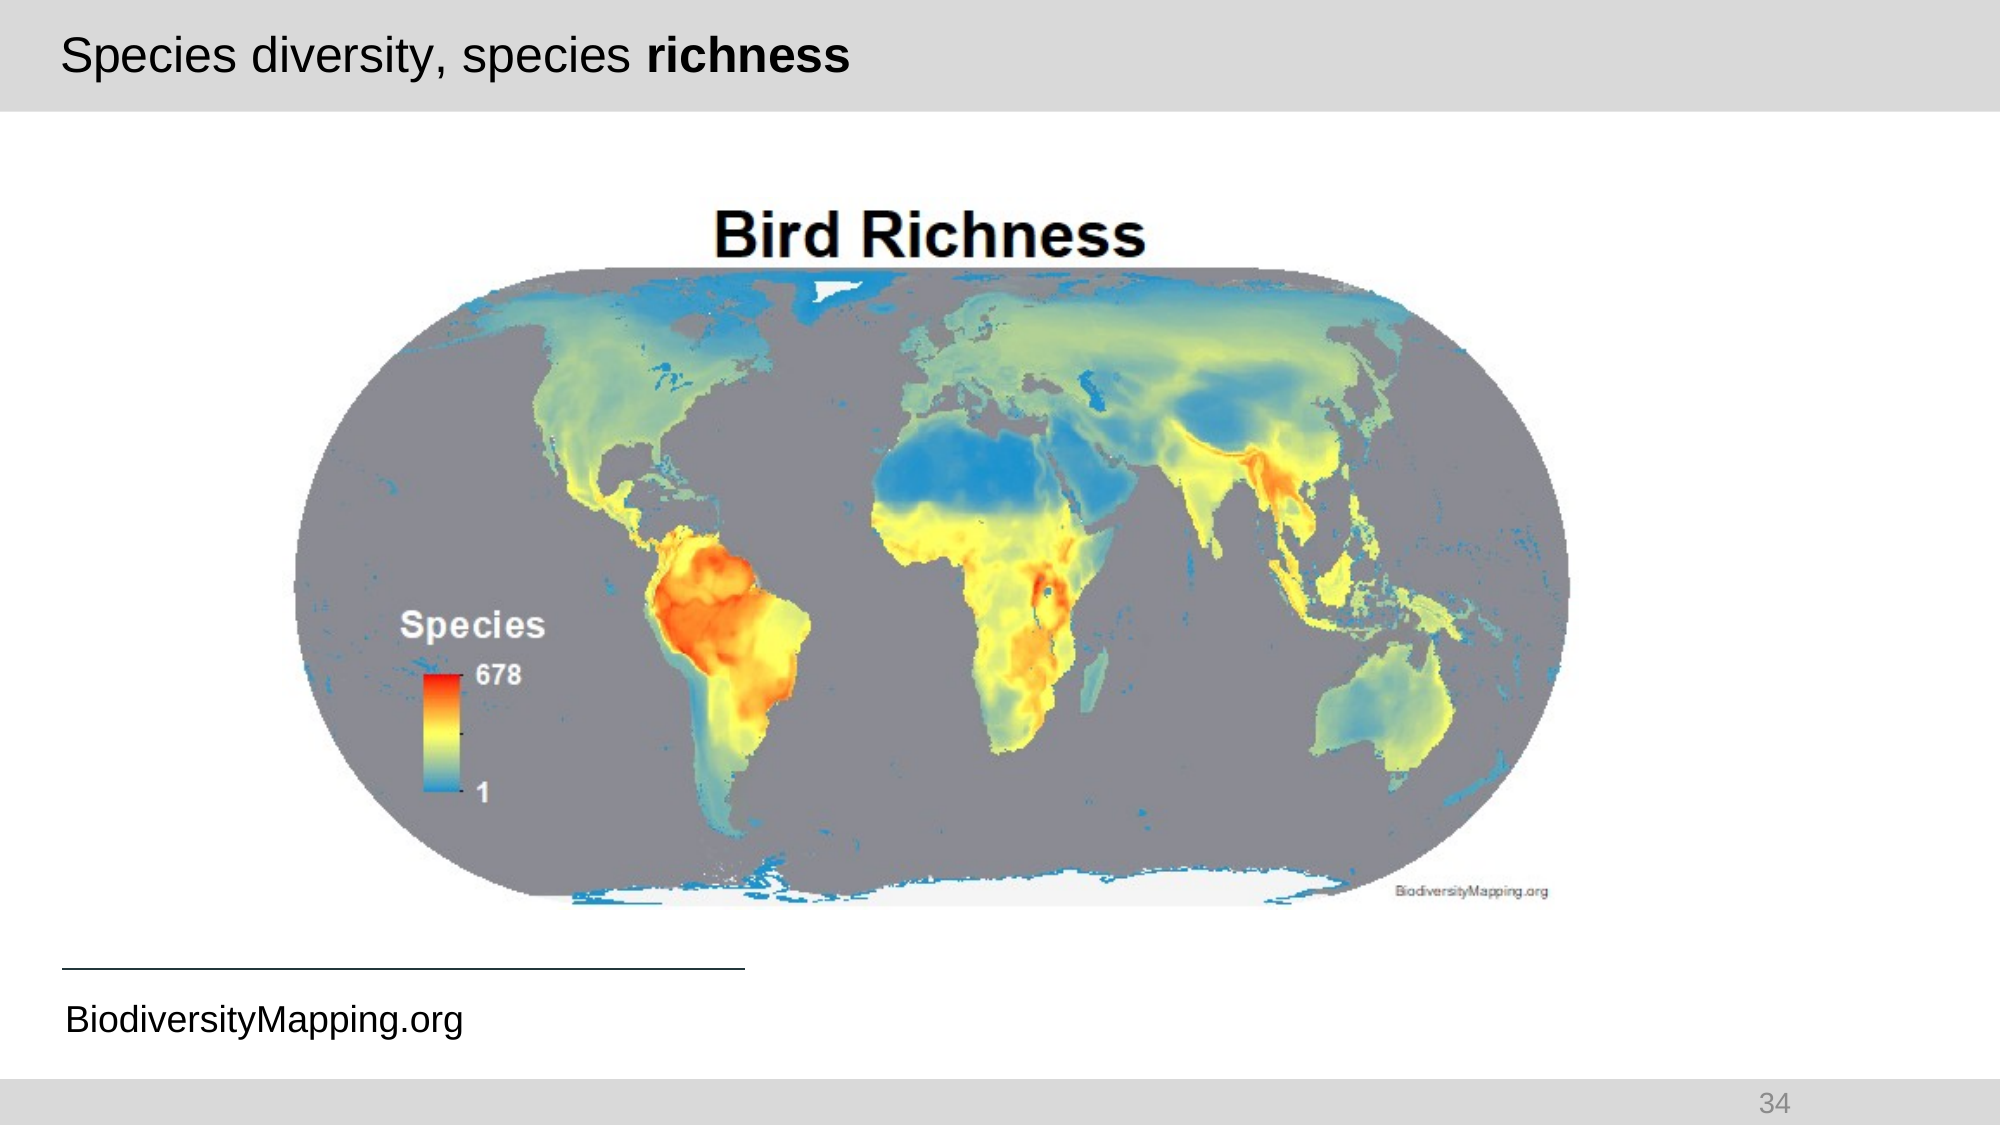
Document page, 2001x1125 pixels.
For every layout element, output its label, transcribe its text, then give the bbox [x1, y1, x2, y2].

slide_number 34 [1550, 1079, 2000, 1125]
footer [0, 1079, 1550, 1125]
title Species diversity, species richness [0, 0, 2000, 112]
picture [282, 197, 1579, 910]
text_box BiodiversityMapping.org [50, 987, 1051, 1048]
